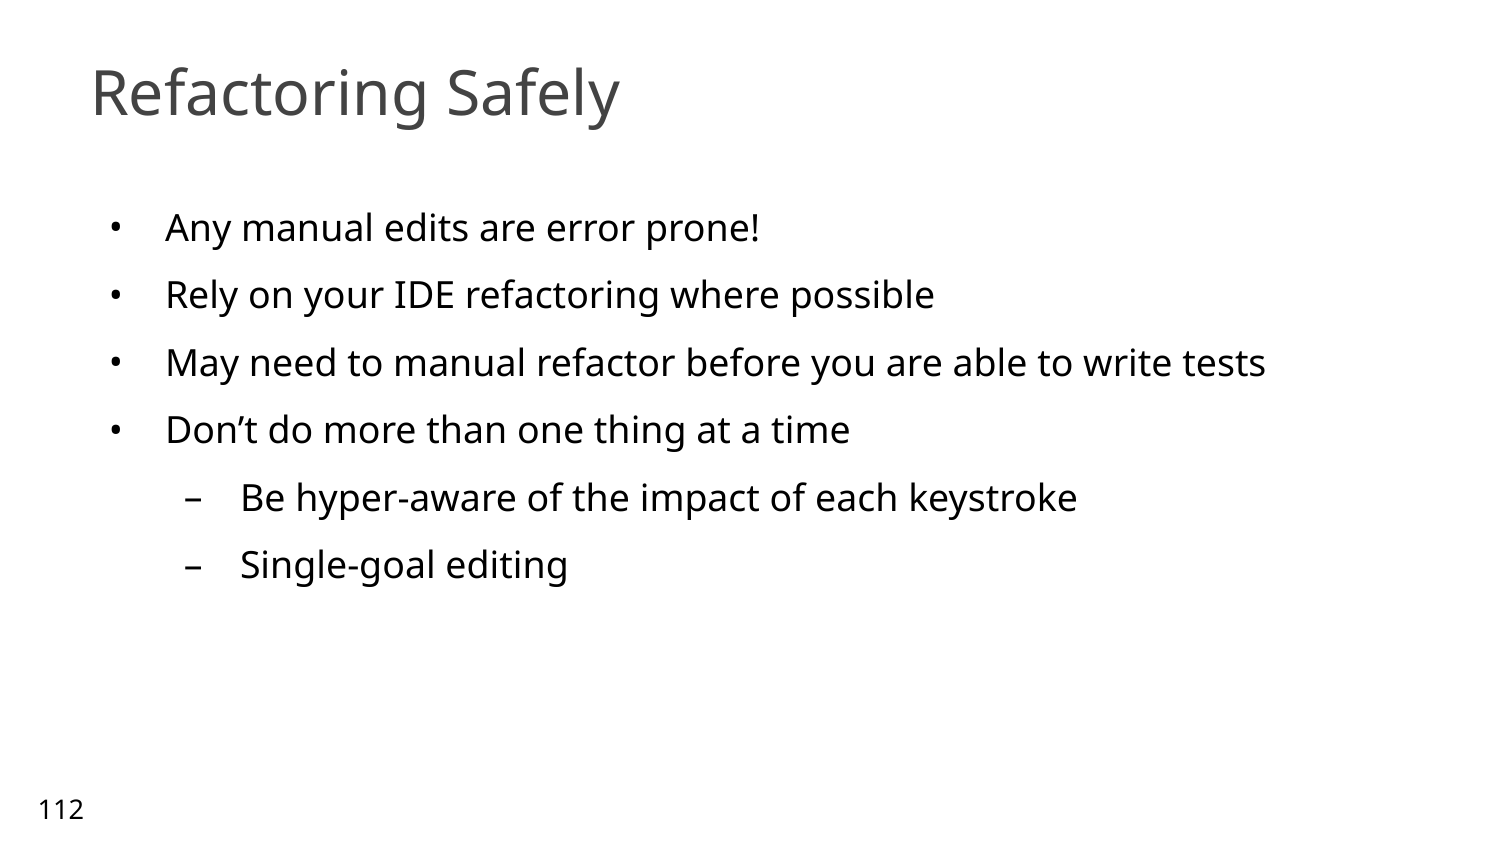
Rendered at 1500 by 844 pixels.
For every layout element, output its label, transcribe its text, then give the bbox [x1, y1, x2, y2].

list Any manual edits are error prone! Rely on your IDE refactoring where possible May need to manual refactor before you are able to write tests Don’t do more than one thing at a time Be hyper-aware of the impact of each keystroke Single-goal editing [75, 166, 1343, 692]
title Refactoring Safely [75, 33, 1425, 148]
slide_number 112 [22, 795, 113, 825]
